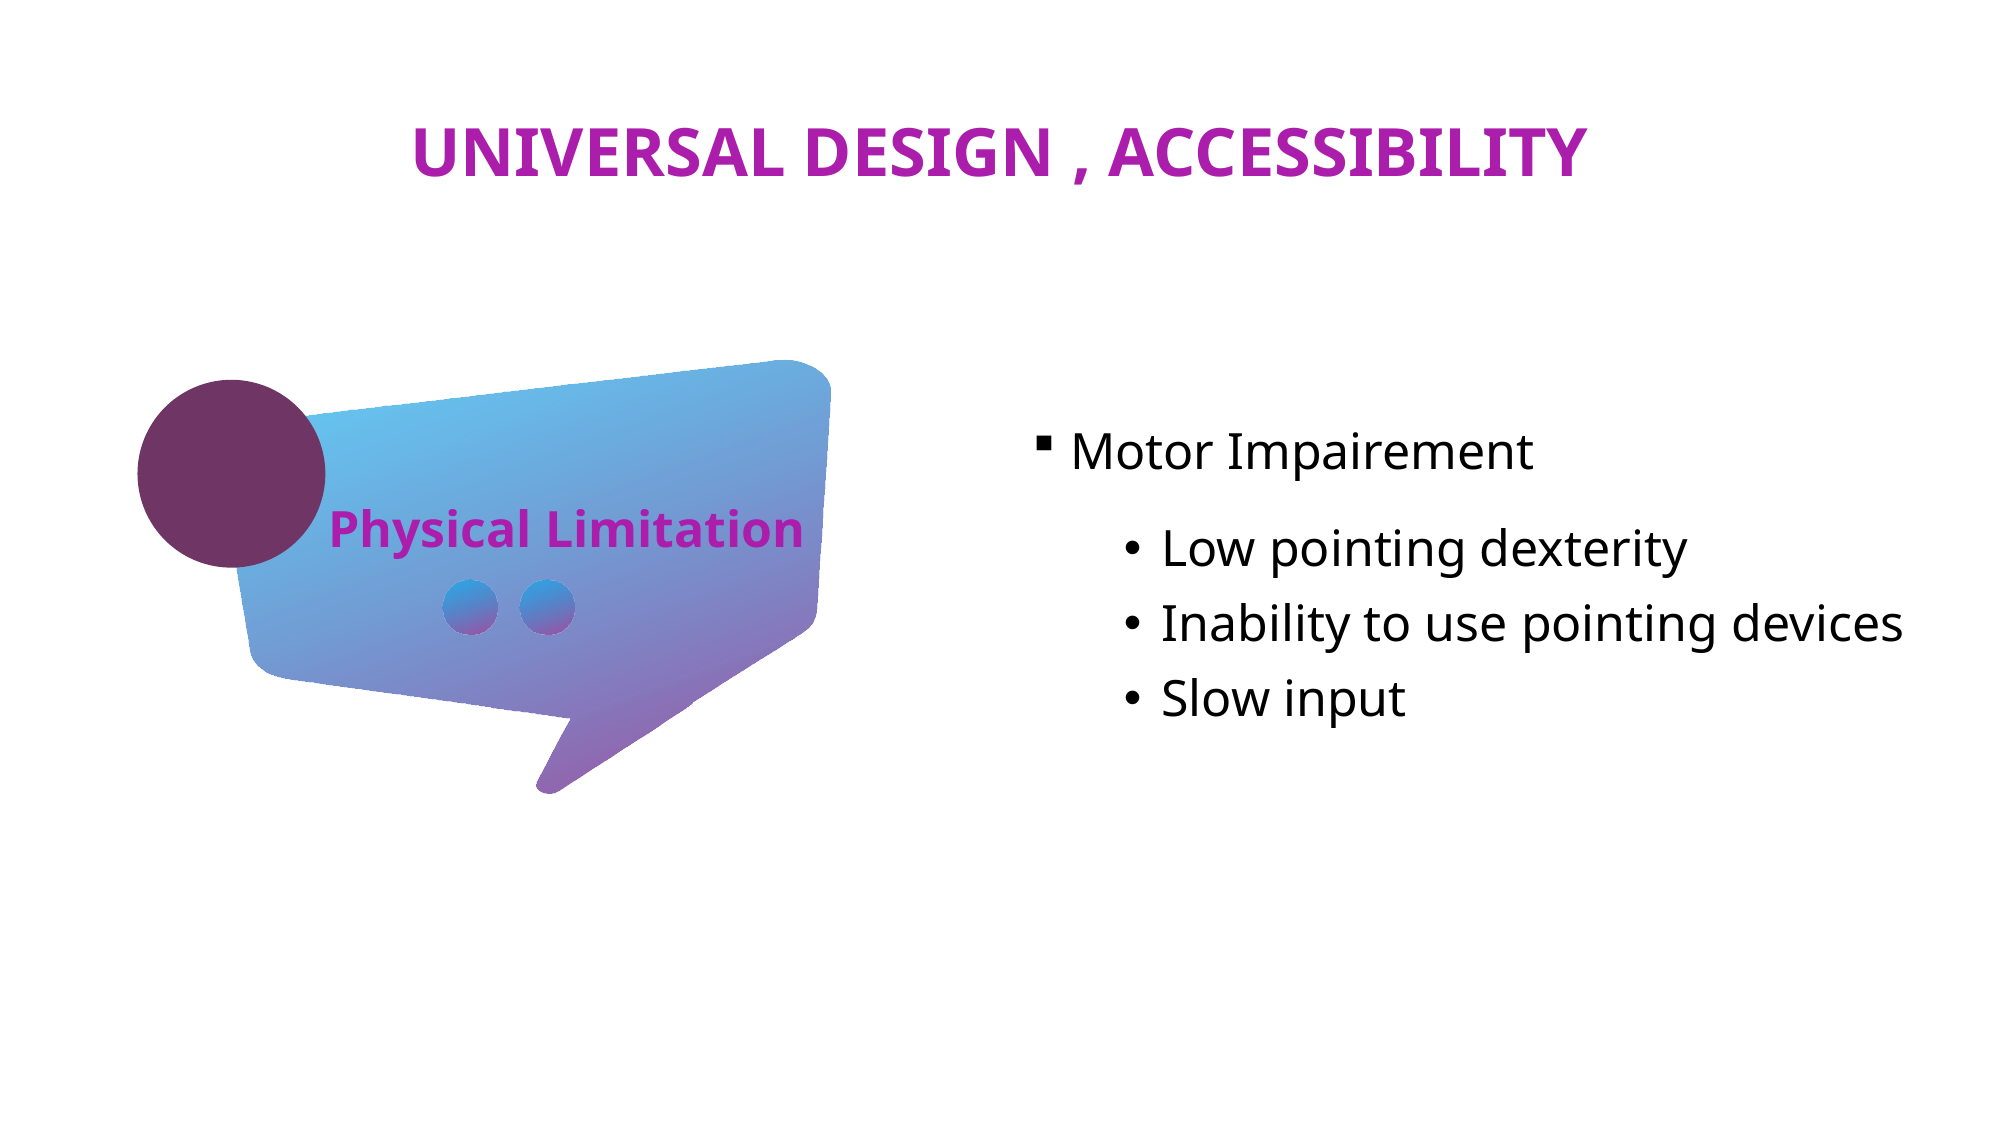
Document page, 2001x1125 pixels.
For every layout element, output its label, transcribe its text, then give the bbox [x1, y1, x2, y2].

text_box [301, 490, 832, 635]
text_box [236, 540, 798, 794]
text_box Motor Impairement [1032, 345, 1863, 630]
text_box [307, 360, 830, 490]
text_box Low pointing dexterity Inability to use pointing devices Slow input [1123, 523, 1954, 803]
text_box [136, 378, 327, 569]
title UNIVERSAL DESIGN , ACCESSIBILITY [137, 118, 1863, 307]
